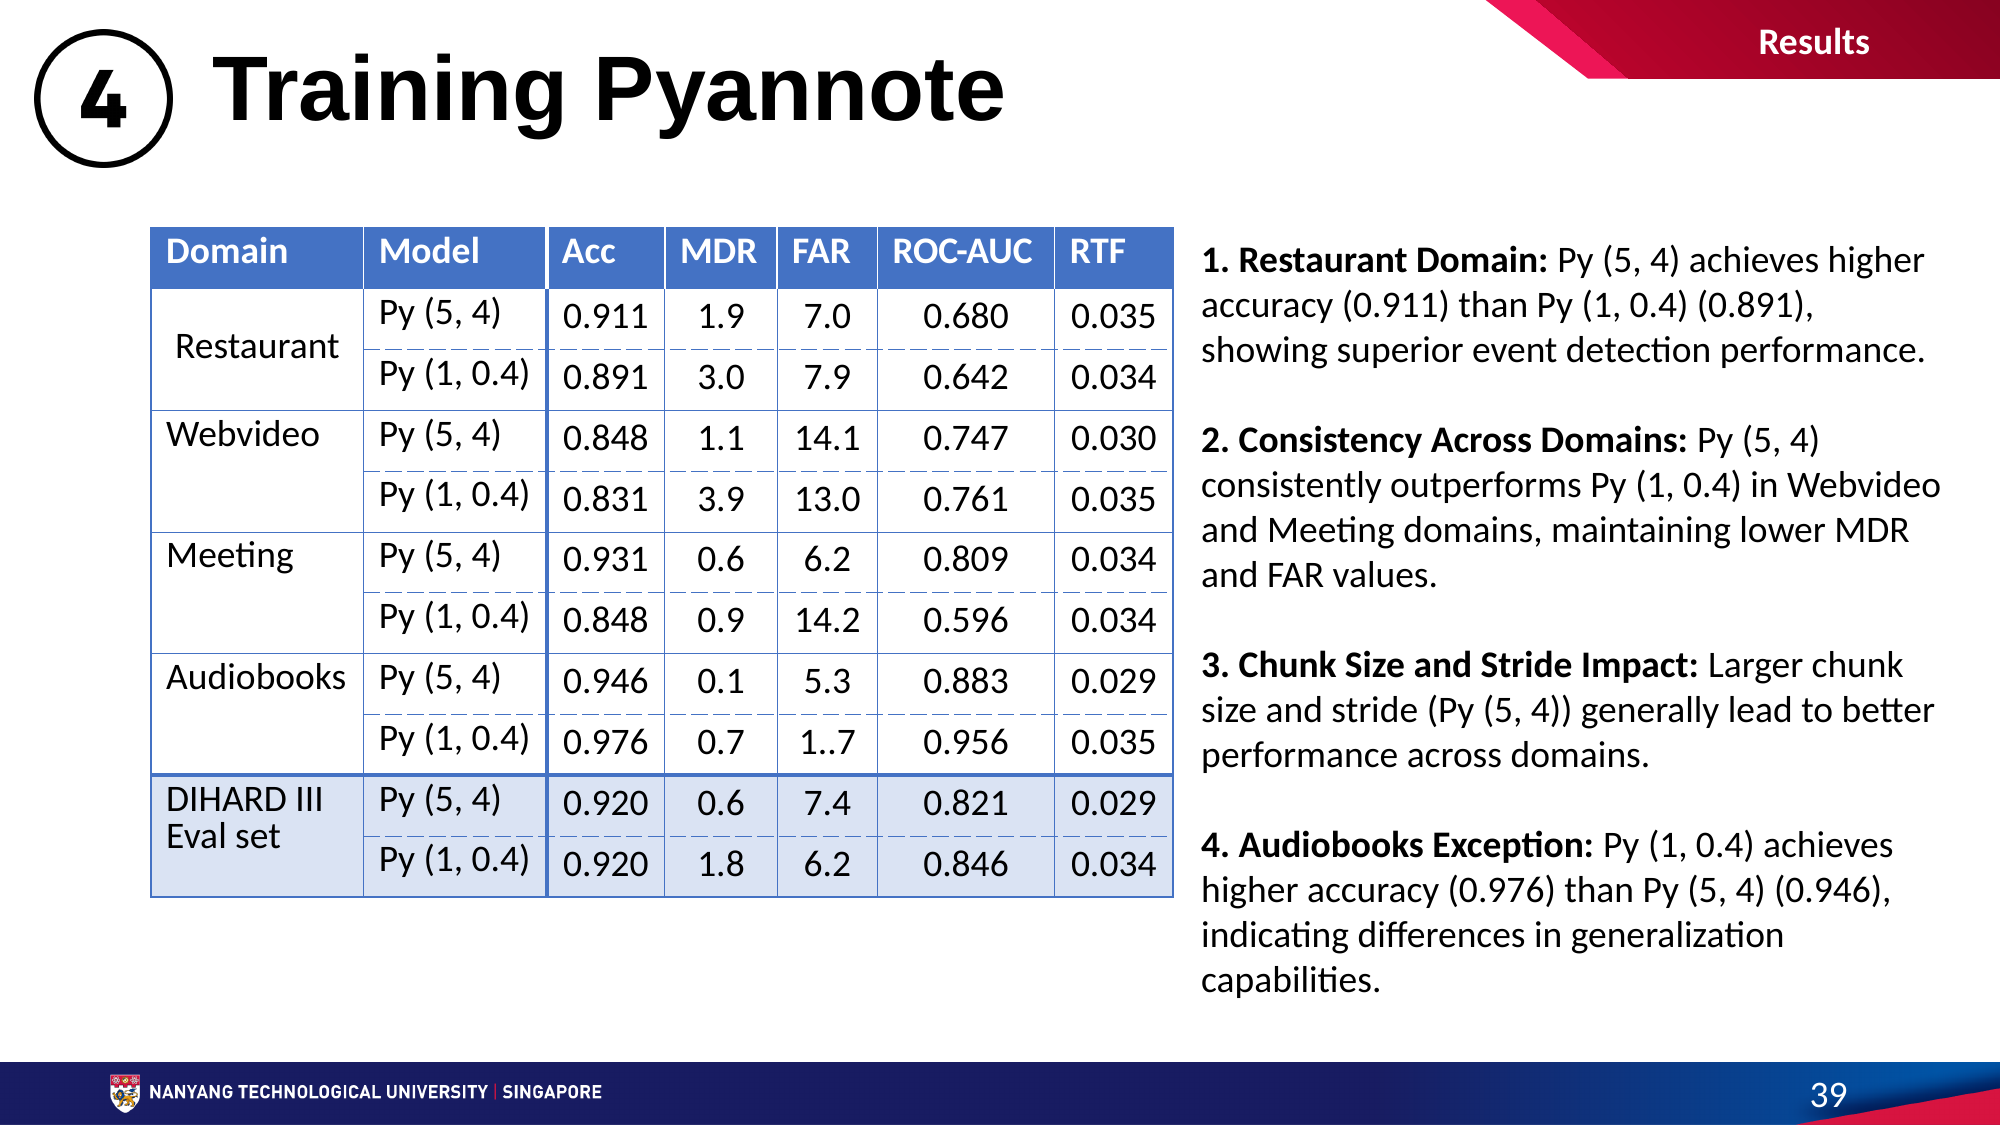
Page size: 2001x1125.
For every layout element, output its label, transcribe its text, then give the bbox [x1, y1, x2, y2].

table_cell 0.034 [1055, 593, 1172, 653]
table_cell 0.809 [878, 533, 1054, 593]
table_cell Py (1, 0.4) [364, 471, 545, 532]
table_cell Meeting [152, 533, 363, 653]
table_cell 0.035 [1055, 715, 1172, 773]
table_cell Webvideo [152, 411, 363, 532]
table_cell 0.831 [549, 471, 664, 532]
table_header Domain [152, 229, 363, 289]
table_cell Py (5, 4) [364, 654, 545, 715]
table_cell 0.6 [665, 533, 777, 593]
table_cell 1.8 [665, 836, 777, 896]
table_cell 6.2 [778, 836, 877, 896]
table_cell Audiobooks [152, 654, 363, 773]
table_cell 6.2 [778, 533, 877, 593]
table_cell 0.846 [878, 836, 1054, 896]
table_cell 0.848 [549, 593, 664, 653]
table_cell 1.9 [665, 289, 777, 350]
table_cell 0.034 [1055, 533, 1172, 593]
table_cell Restaurant [152, 289, 363, 410]
table_cell 3.0 [665, 350, 777, 410]
table_cell 0.1 [665, 654, 777, 715]
table_cell 7.4 [778, 777, 877, 836]
table_cell 0.920 [549, 836, 664, 896]
table_cell Py (5, 4) [364, 777, 545, 836]
table_cell 0.029 [1055, 654, 1172, 715]
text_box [1484, 0, 2000, 79]
table_cell 0.596 [878, 593, 1054, 653]
table_cell 7.0 [778, 289, 877, 350]
table_header Acc [549, 229, 664, 289]
table_header Model [364, 229, 545, 289]
table_cell 1..7 [778, 715, 877, 773]
table_cell 7.9 [778, 350, 877, 410]
table_header MDR [666, 229, 776, 289]
table_cell DIHARD III Eval set [152, 777, 363, 896]
table_cell Py (1, 0.4) [364, 350, 545, 410]
text_box Training Pyannote [0, 5, 1353, 177]
table_cell 0.034 [1055, 350, 1172, 410]
picture [34, 29, 173, 168]
table_cell 0.642 [878, 350, 1054, 410]
table_cell 0.035 [1055, 471, 1172, 532]
table_cell 0.848 [549, 411, 664, 471]
table_cell 3.9 [665, 471, 777, 532]
table_cell 0.976 [549, 715, 664, 773]
table_cell 0.747 [878, 411, 1054, 471]
table_cell 0.911 [549, 289, 664, 350]
table_cell 0.821 [878, 777, 1054, 836]
table_cell 0.883 [878, 654, 1054, 715]
table_cell 0.030 [1055, 411, 1172, 471]
table_cell 0.956 [878, 715, 1054, 773]
table_cell 5.3 [778, 654, 877, 715]
table_cell 0.761 [878, 471, 1054, 532]
table_cell 0.7 [665, 715, 777, 773]
table_cell 0.946 [549, 654, 664, 715]
table_cell 14.1 [778, 411, 877, 471]
table_cell Py (5, 4) [364, 533, 545, 593]
table_cell 0.9 [665, 593, 777, 653]
table_cell Py (1, 0.4) [364, 593, 545, 653]
text_box 1. Restaurant Domain: Py (5, 4) achieves higher accuracy (0.911) than Py (1, 0.4) (0.891), showing superior event detection performance. 2. Consistency Across Domains: Py (5, 4) consistently outperforms Py (1, 0.4) in Webvideo and Meeting domains, maintaining lower MDR and FAR values. 3. Chunk Size and Stride Impact: Larger chunk size and stride (Py (5, 4)) generally lead to better performance across domains. 4. Audiobooks Exception: Py (1, 0.4) achieves higher accuracy (0.976) than Py (5, 4) (0.946), indicating differences in generalization capabilities. [1186, 227, 1963, 1008]
table_cell 1.1 [665, 411, 777, 471]
table_cell 13.0 [778, 471, 877, 532]
table_cell Py (5, 4) [364, 411, 545, 471]
slide_number 39 [1412, 1062, 1863, 1123]
table_cell 0.029 [1055, 777, 1172, 836]
table_header ROC-AUC [878, 229, 1054, 289]
table_cell 0.891 [549, 350, 664, 410]
table_cell 14.2 [778, 593, 877, 653]
table_cell 0.035 [1055, 289, 1172, 350]
table_cell 0.6 [665, 777, 777, 836]
picture [0, 1062, 2000, 1125]
table_header RTF [1055, 229, 1172, 289]
table_cell 0.034 [1055, 836, 1172, 896]
table_cell 0.931 [549, 533, 664, 593]
table_cell Py (1, 0.4) [364, 836, 545, 896]
table_header FAR [778, 229, 877, 289]
table_cell Py (1, 0.4) [364, 715, 545, 773]
table_cell 0.920 [549, 777, 664, 836]
table_cell 0.680 [878, 289, 1054, 350]
table_cell Py (5, 4) [364, 289, 545, 350]
